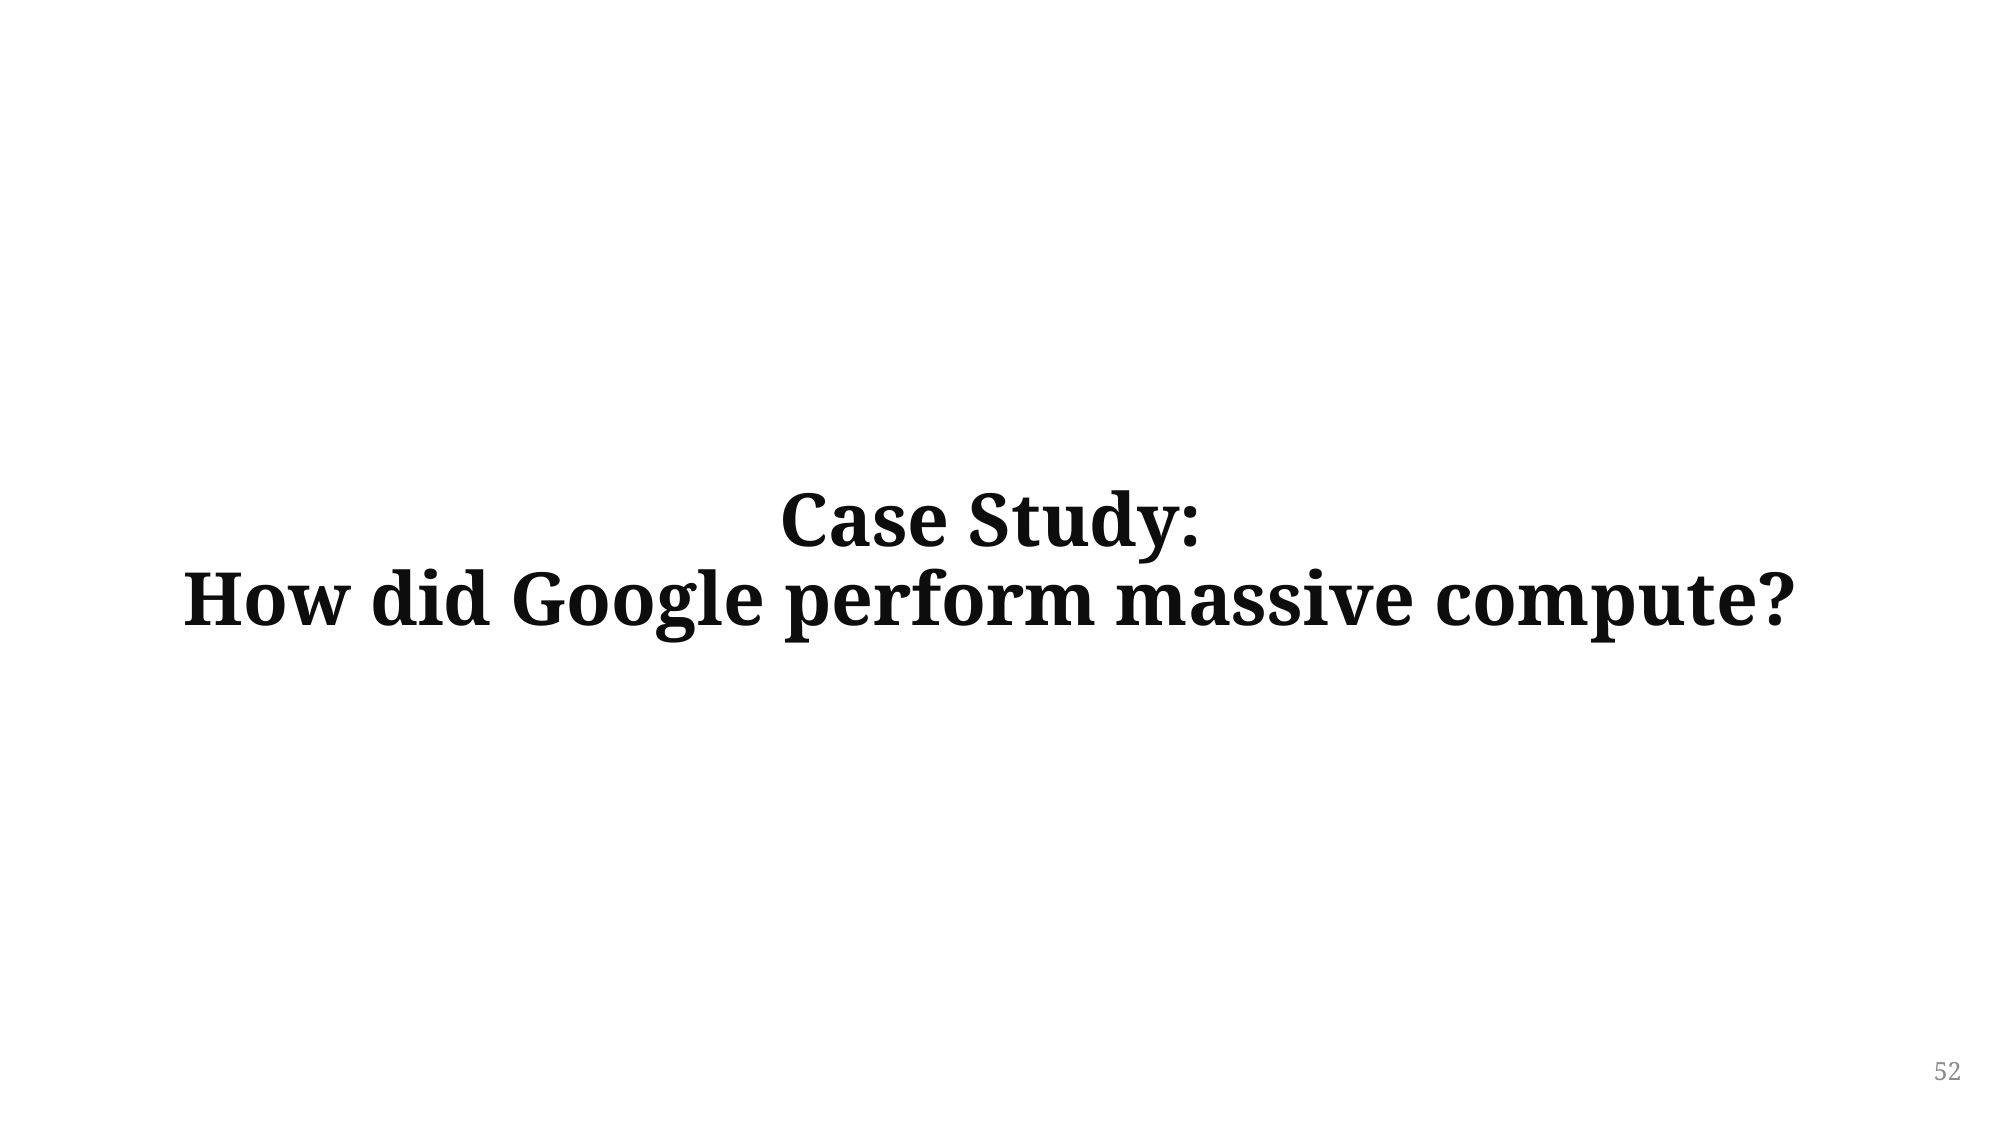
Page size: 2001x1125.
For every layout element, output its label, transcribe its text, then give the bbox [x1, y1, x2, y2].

title Case Study: How did Google perform massive compute? [128, 450, 1854, 675]
slide_number 52 [1526, 1042, 1977, 1103]
